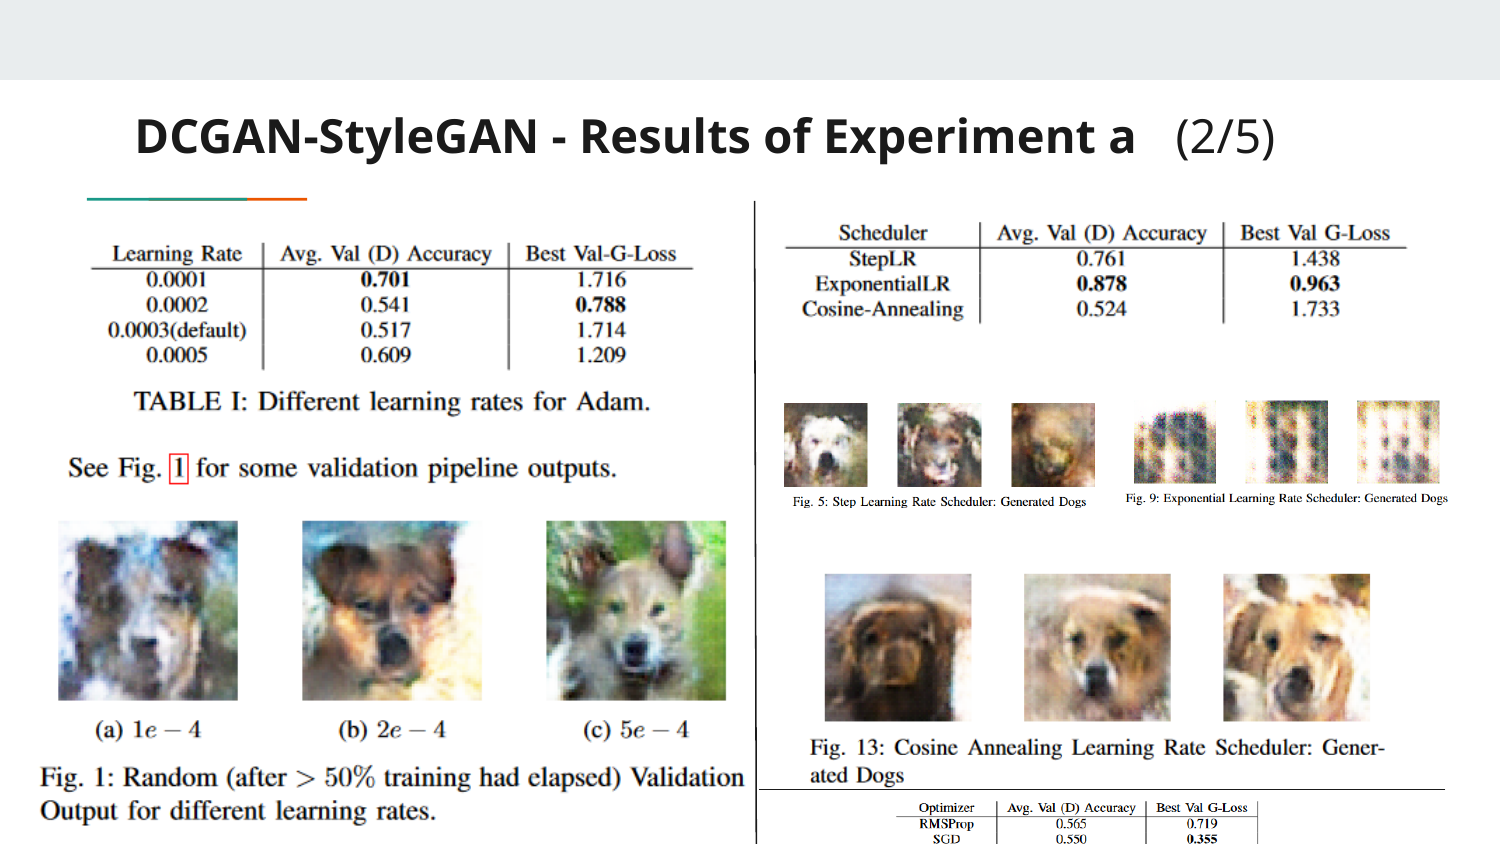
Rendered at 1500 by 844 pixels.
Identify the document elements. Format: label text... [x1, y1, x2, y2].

picture [757, 207, 1424, 341]
picture [801, 790, 1393, 844]
picture [28, 207, 754, 844]
picture [779, 400, 1100, 509]
title DCGAN-StyleGAN - Results of Experiment a (2/5) [119, 91, 1381, 180]
picture [801, 567, 1393, 789]
picture [1122, 397, 1450, 511]
